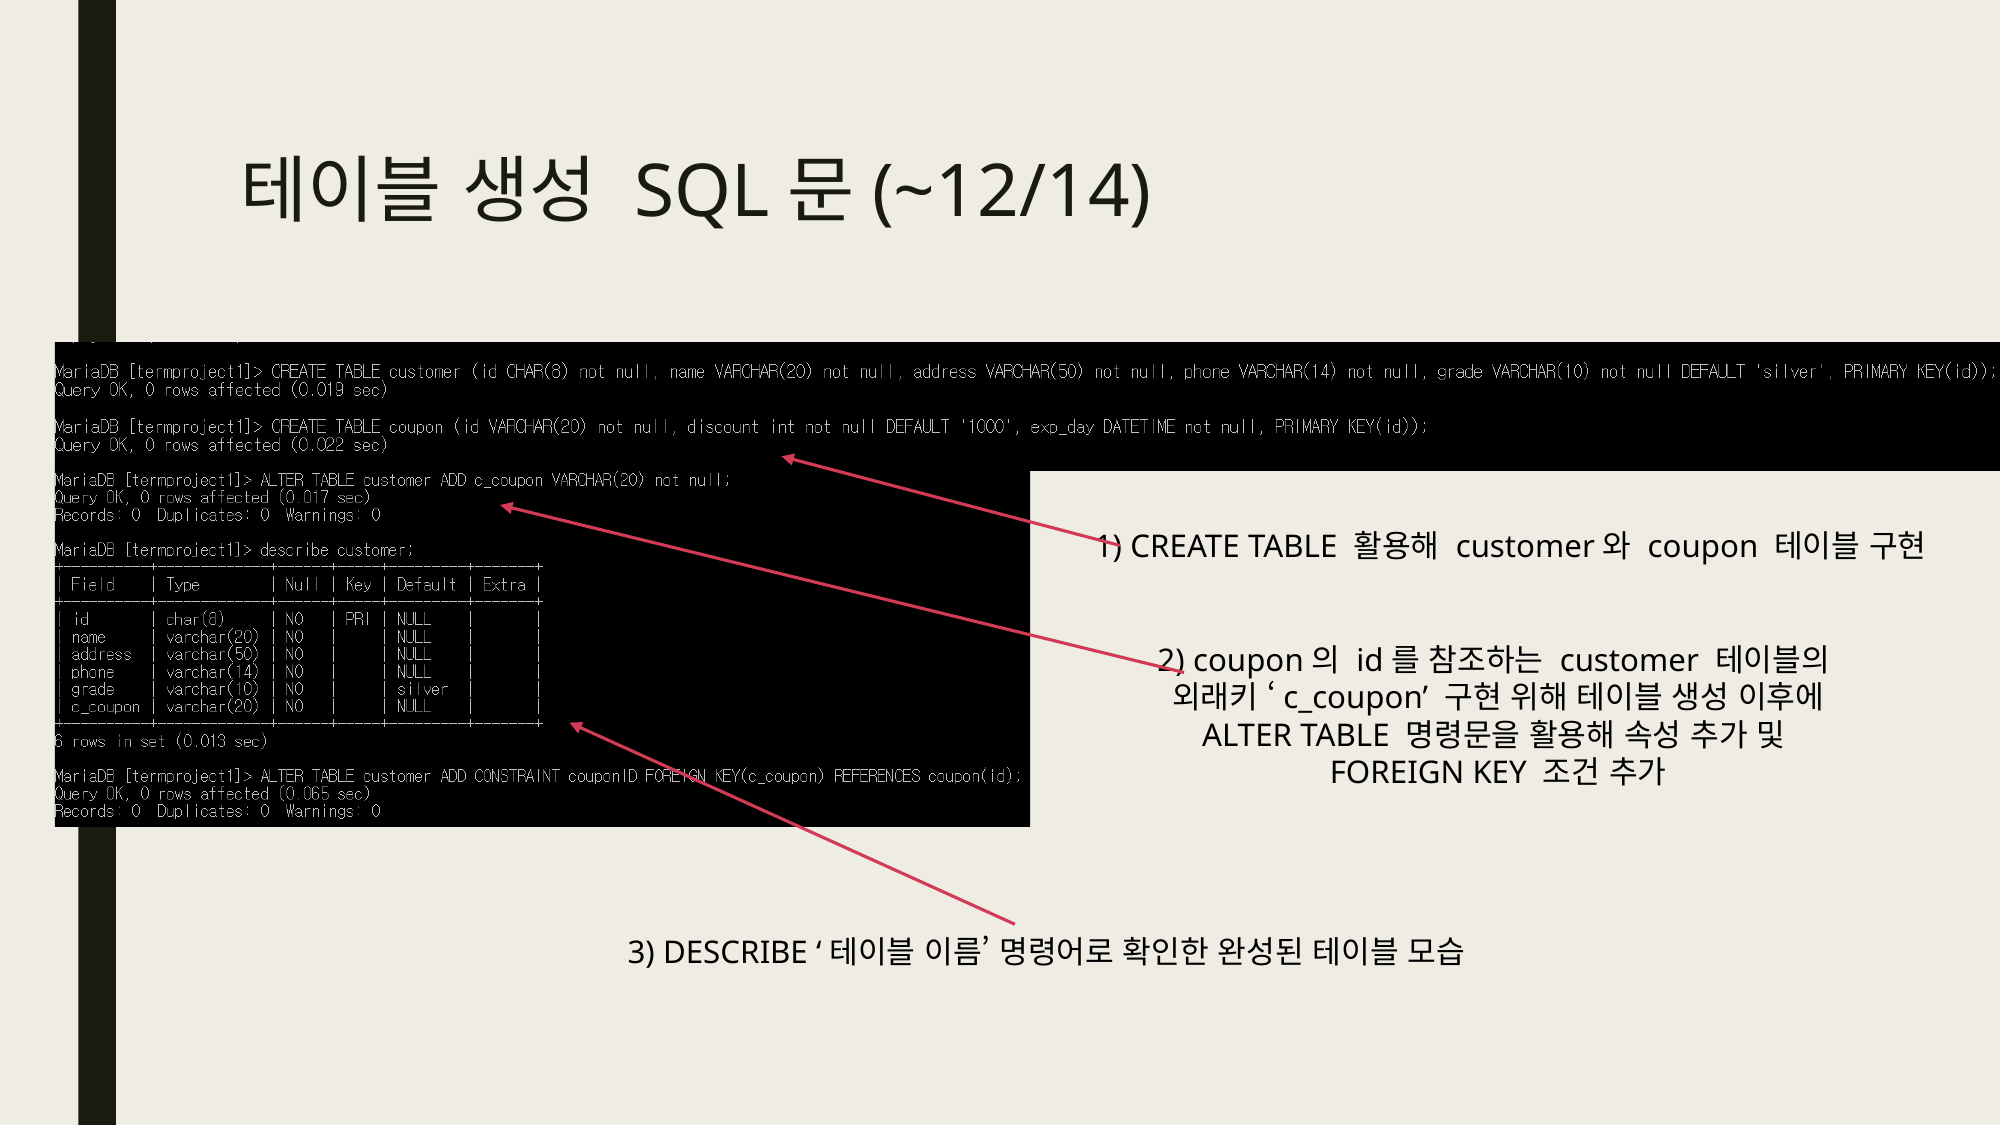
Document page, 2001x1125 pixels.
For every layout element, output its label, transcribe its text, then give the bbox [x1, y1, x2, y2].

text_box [569, 722, 1015, 925]
text_box 3) DESCRIBE ‘테이블 이름’ 명령어로 확인한 완성된 테이블 모습 [602, 924, 1491, 978]
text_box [499, 504, 1184, 673]
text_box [54, 342, 2000, 827]
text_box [781, 456, 1120, 504]
title 테이블 생성 SQL문(~12/14) [225, 146, 1800, 342]
